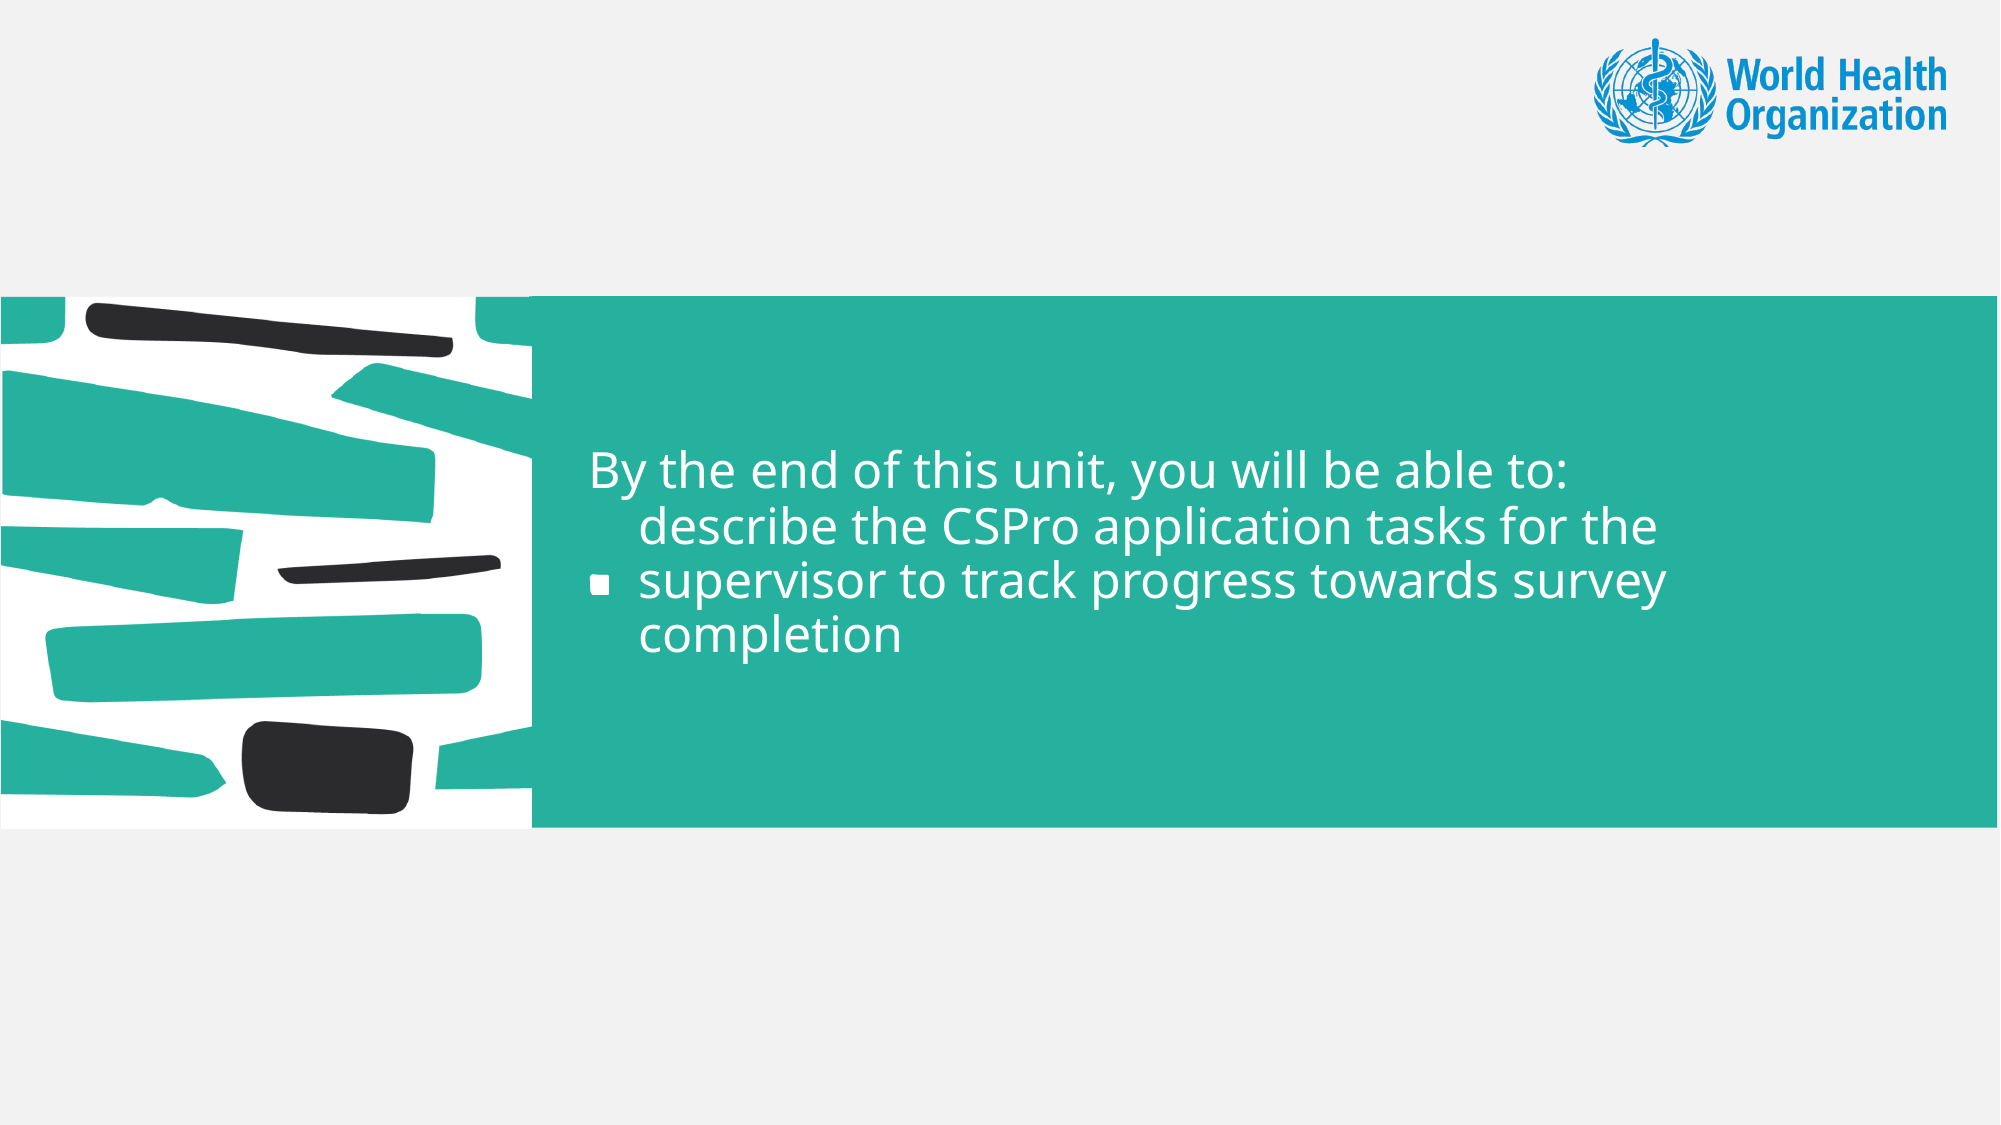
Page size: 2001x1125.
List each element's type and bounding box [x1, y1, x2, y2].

picture [1669, 73, 1679, 106]
picture [1624, 64, 1638, 99]
picture [1632, 75, 1643, 89]
picture [1675, 71, 1687, 110]
text_box [0, 296, 1998, 829]
picture [1594, 103, 1646, 147]
picture [1640, 67, 1654, 77]
picture [1594, 38, 1946, 147]
picture [1618, 105, 1629, 117]
picture [1632, 92, 1641, 105]
picture [1602, 97, 1608, 108]
picture [1647, 140, 1664, 147]
picture [1658, 50, 1682, 71]
picture [589, 573, 609, 595]
picture [1628, 50, 1652, 64]
